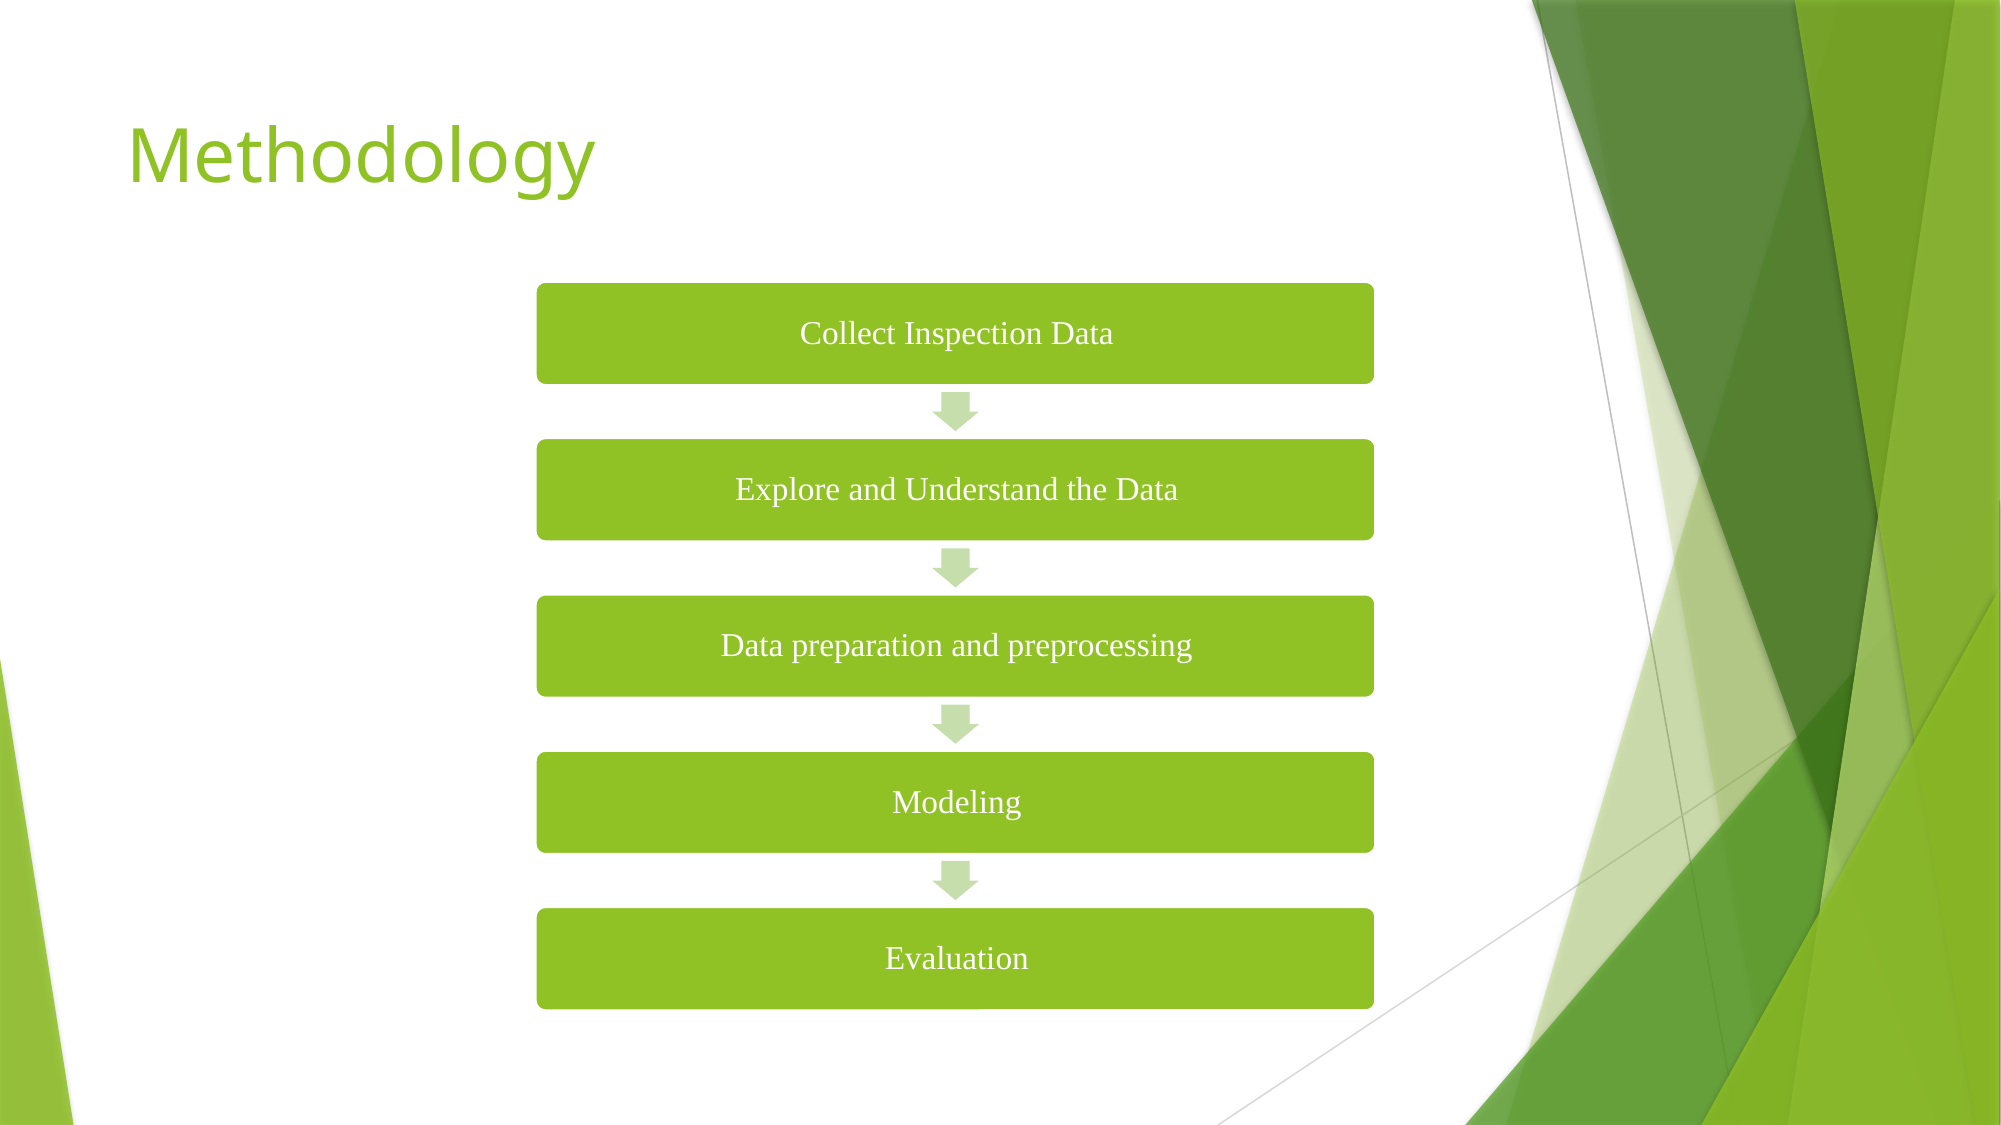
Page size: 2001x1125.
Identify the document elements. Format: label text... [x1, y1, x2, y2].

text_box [115, 280, 1796, 1012]
title Methodology [111, 99, 1522, 289]
